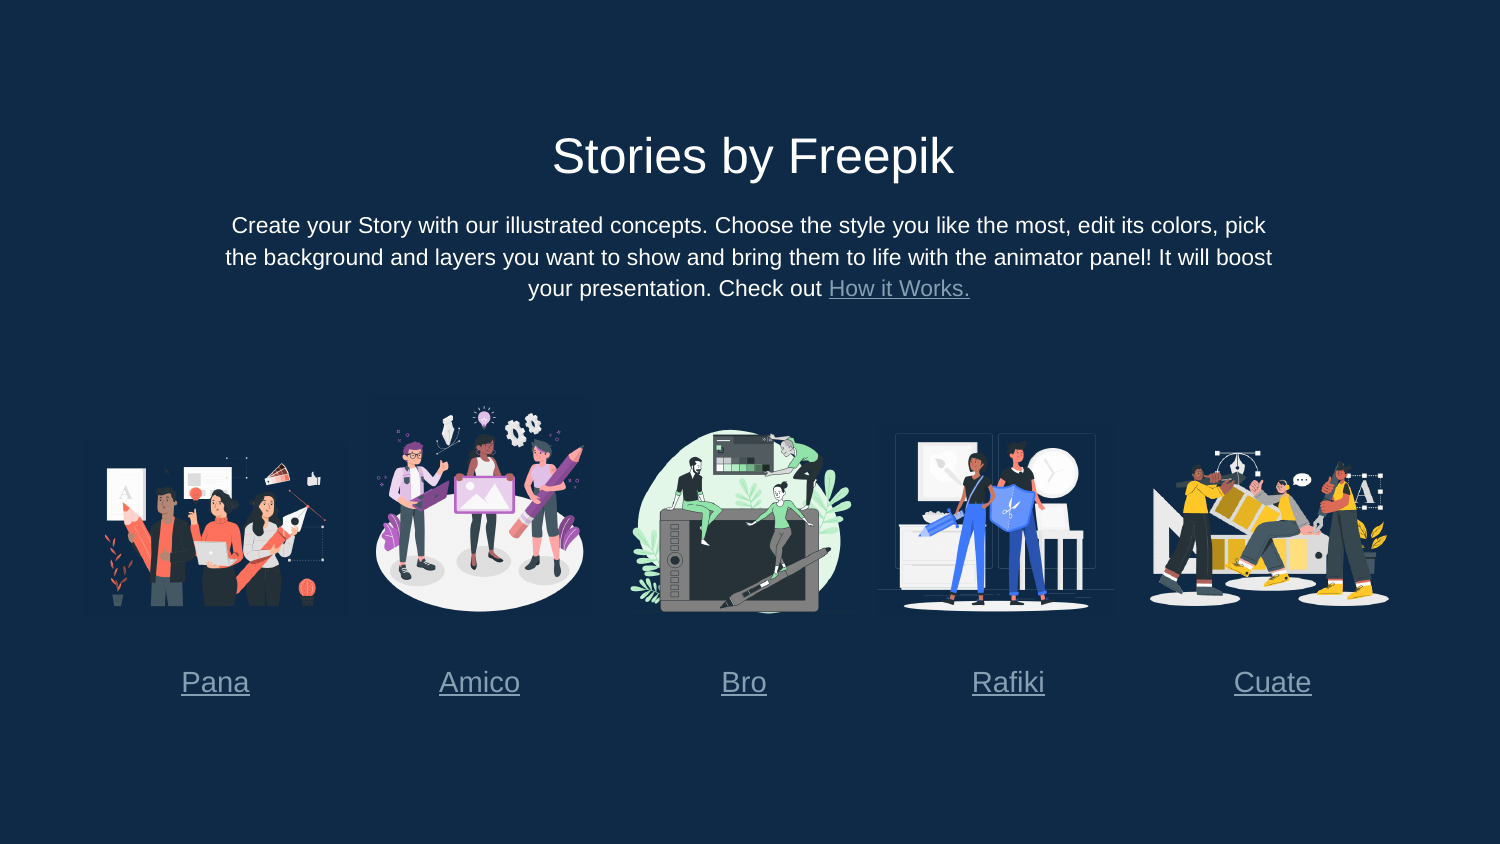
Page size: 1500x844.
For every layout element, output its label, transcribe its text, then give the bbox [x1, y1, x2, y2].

text_box Pana [111, 652, 320, 705]
text_box Rafiki [904, 652, 1113, 705]
picture [1121, 413, 1417, 622]
text_box Create your Story with our illustrated concepts. Choose the style you like the most, edit its colors, pick the background and layers you want to show and bring them to life with the animator panel! It will boost your presentation. Check out How it Works. [205, 191, 1294, 245]
text_box Bro [639, 652, 849, 705]
picture [876, 423, 1115, 618]
title Stories by Freepik [175, 108, 1332, 188]
picture [369, 395, 590, 616]
text_box Amico [375, 652, 585, 705]
picture [83, 440, 348, 618]
text_box Cuate [1168, 652, 1377, 705]
picture [618, 415, 857, 623]
